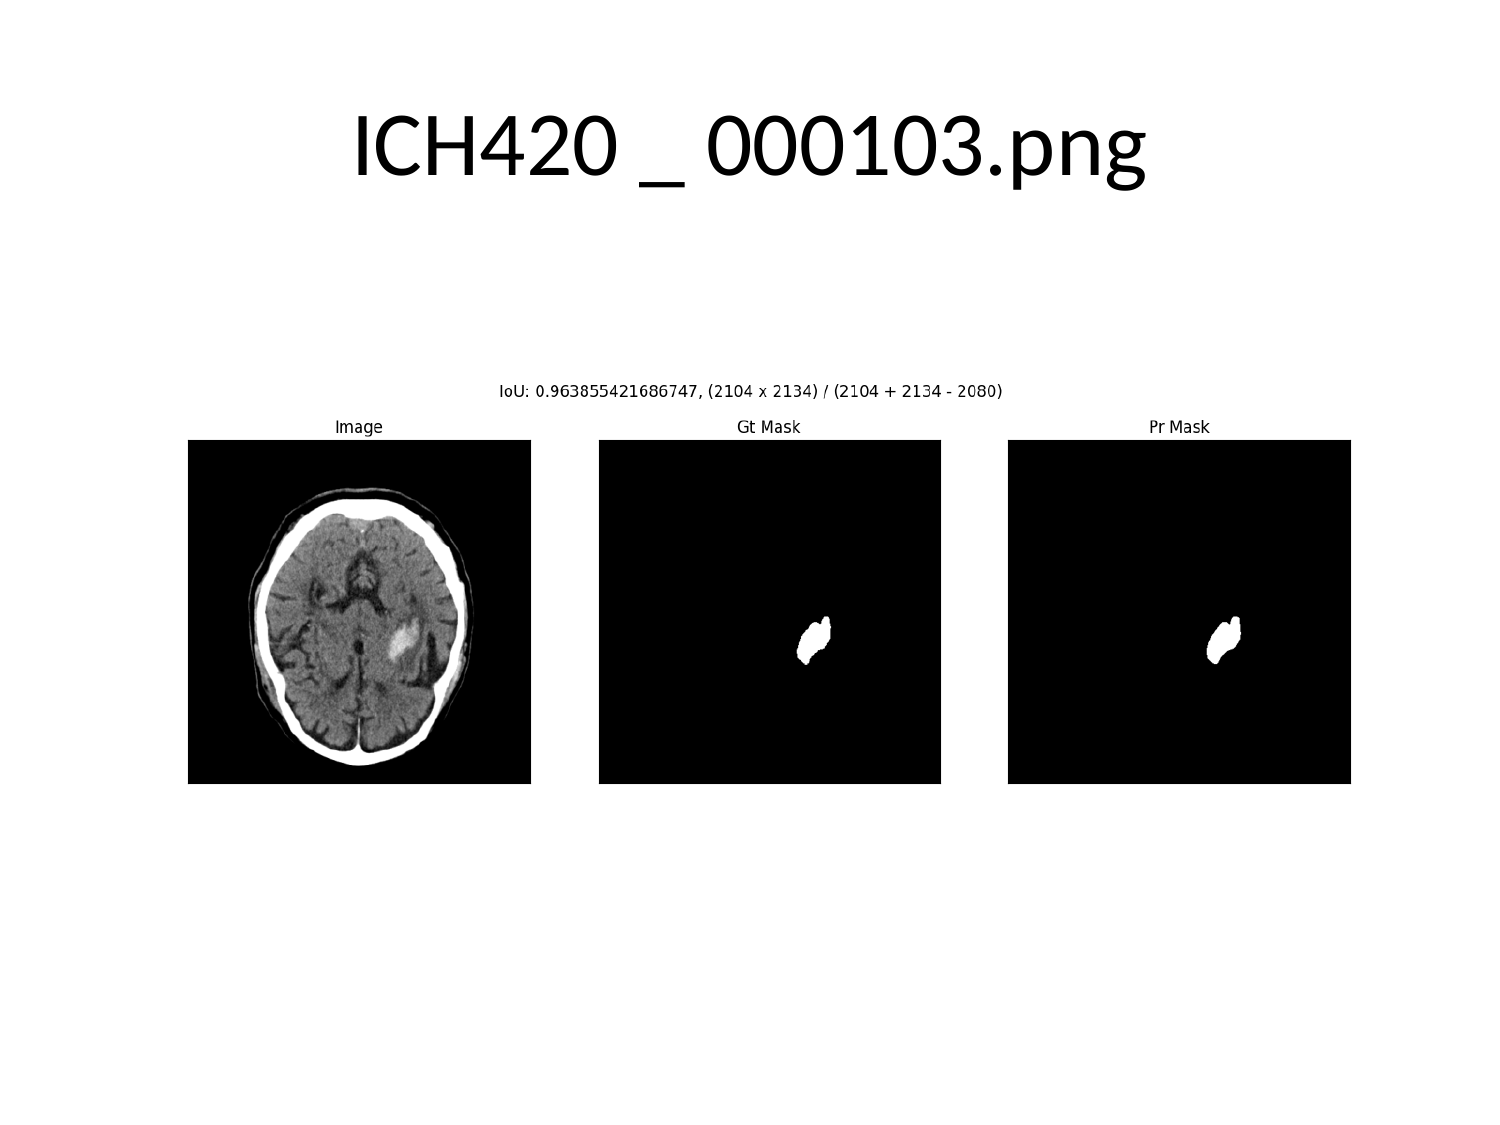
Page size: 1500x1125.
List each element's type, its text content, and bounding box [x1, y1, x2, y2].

picture [0, 374, 1500, 844]
title ICH420 _ 000103.png [75, 45, 1425, 233]
